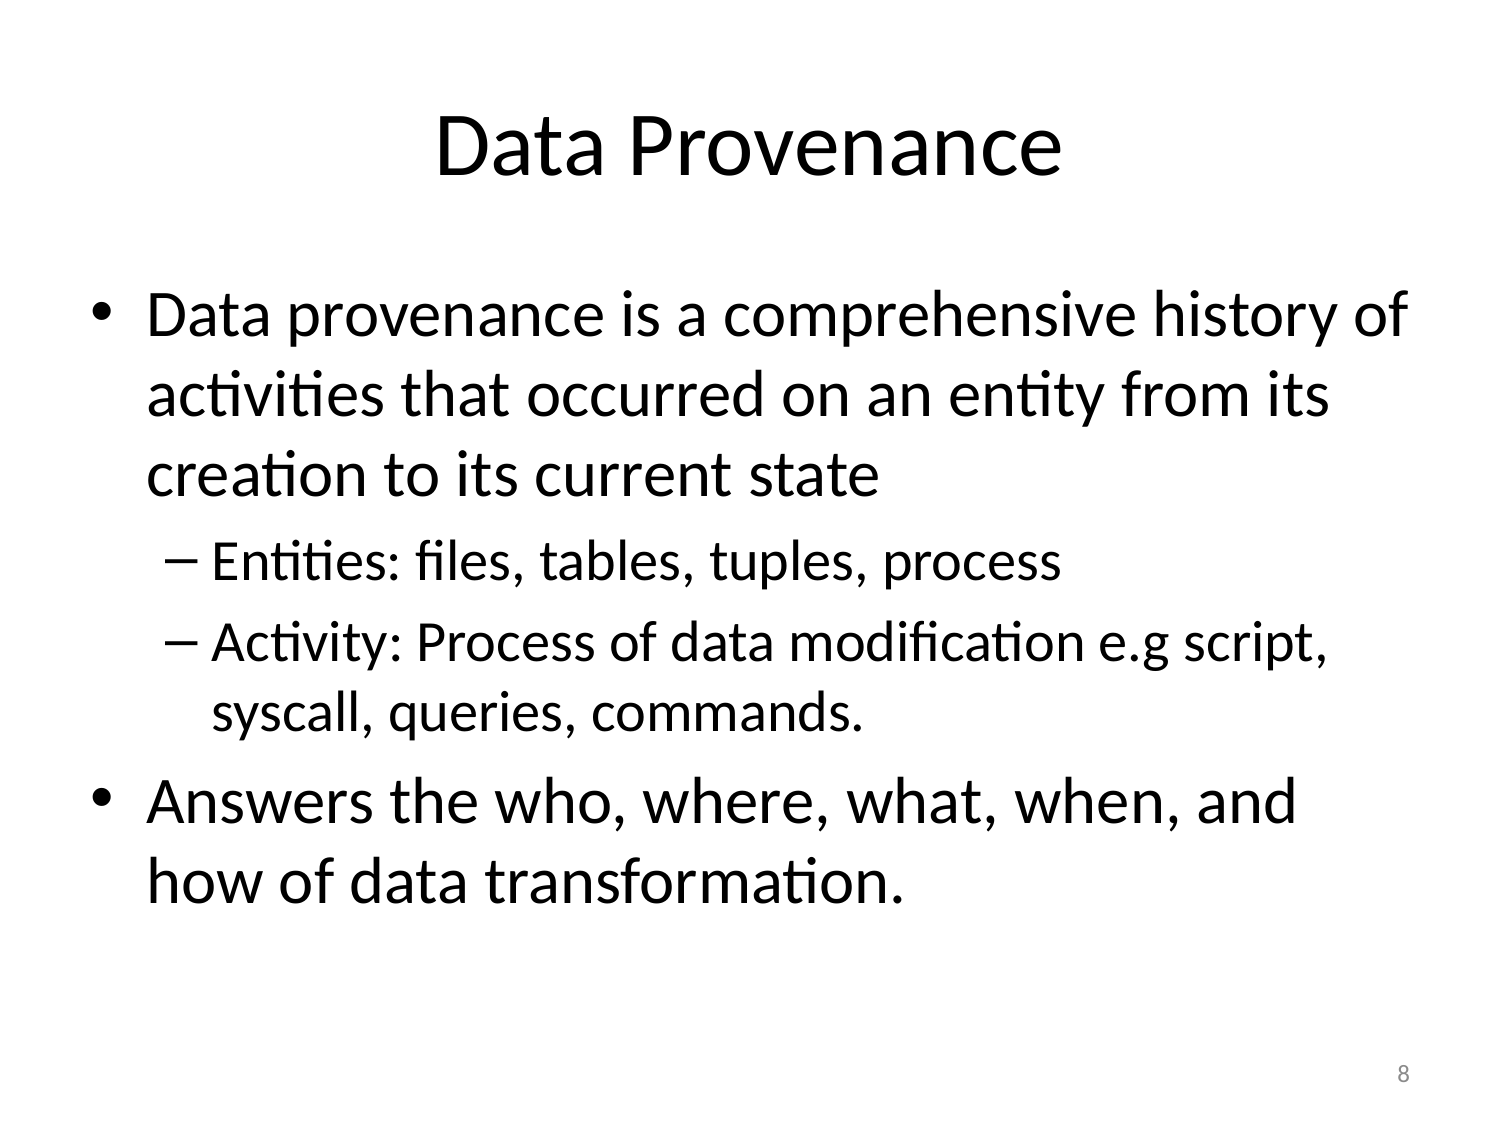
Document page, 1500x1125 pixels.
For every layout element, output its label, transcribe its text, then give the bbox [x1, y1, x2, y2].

list Data provenance is a comprehensive history of activities that occurred on an entity from its creation to its current state Entities: files, tables, tuples, process Activity: Process of data modification e.g script, syscall, queries, commands. Answers the who, where, what, when, and how of data transformation. [75, 262, 1425, 1005]
title Data Provenance [75, 45, 1425, 233]
slide_number 8 [1074, 1042, 1425, 1103]
